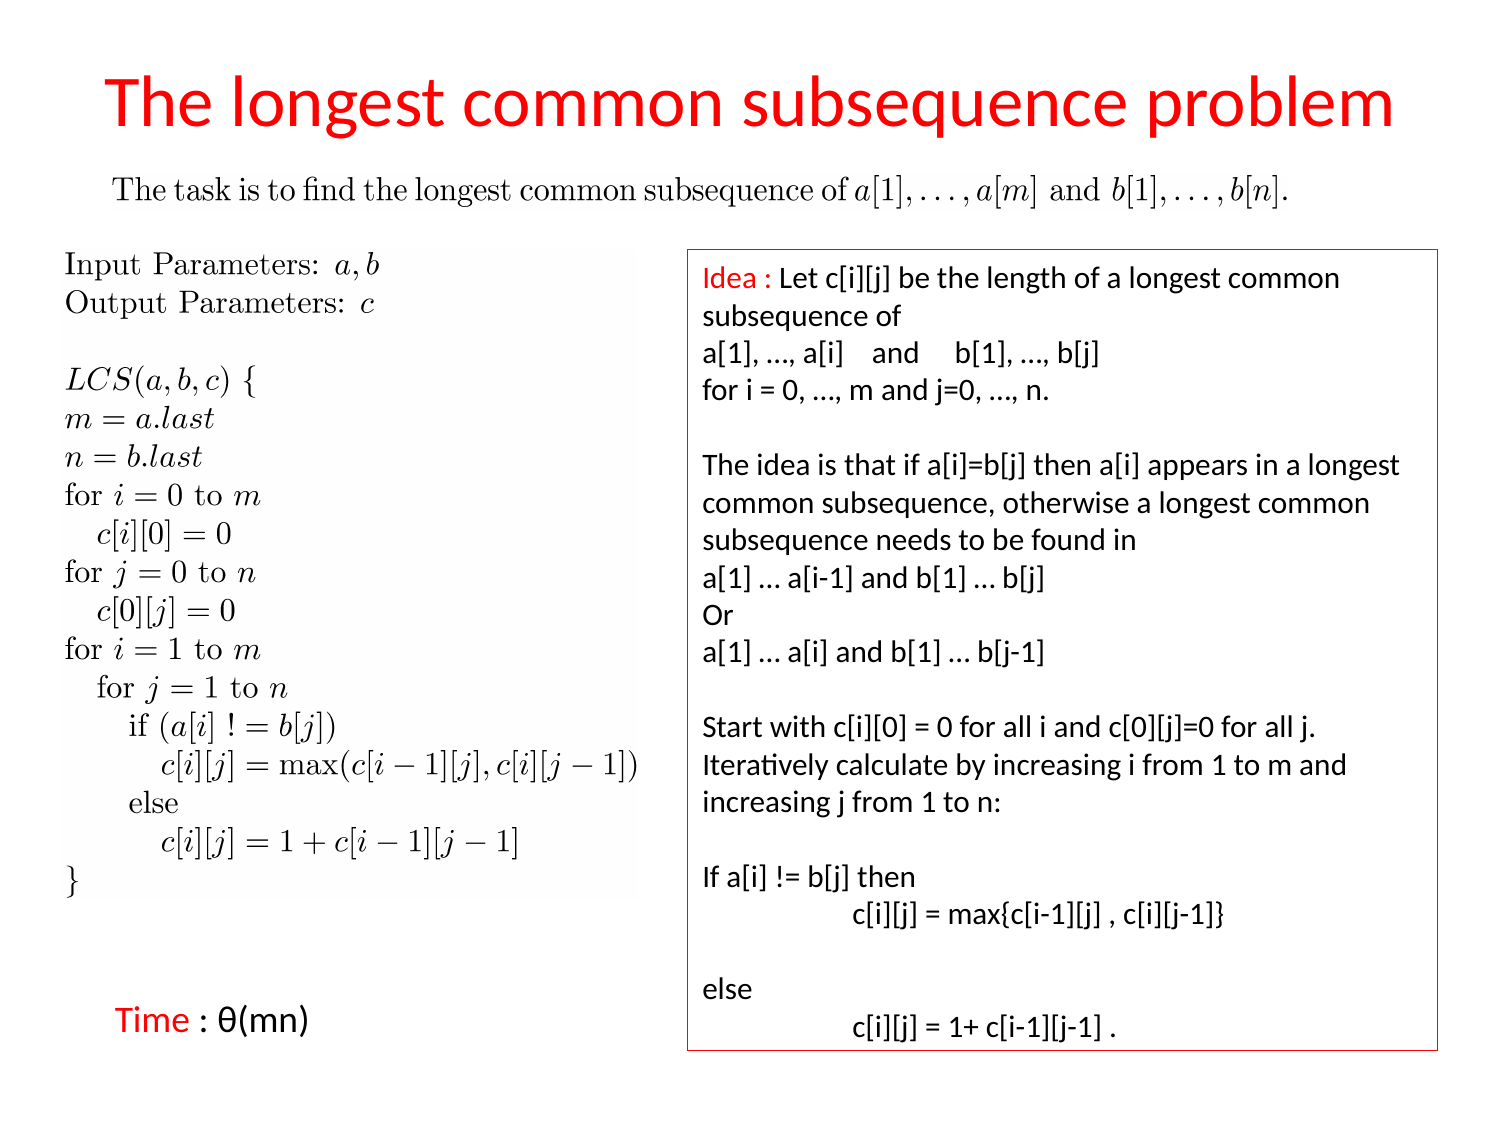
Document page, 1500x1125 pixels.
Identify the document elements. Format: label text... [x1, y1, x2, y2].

text_box Time : θ(mn) [99, 987, 513, 1048]
picture [112, 174, 1287, 211]
title The longest common subsequence problem [75, 45, 1425, 150]
picture [62, 249, 638, 900]
text_box Idea : Let c[i][j] be the length of a longest common subsequence of a[1], …, a[i] and b[1], …, b[j] for i = 0, …, m and j=0, …, n. The idea is that if a[i]=b[j] then a[i] appears in a longest common subsequence, otherwise a longest common subsequence needs to be found in a[1] … a[i-1] and b[1] … b[j] Or a[1] … a[i] and b[1] … b[j-1] Start with c[i][0] = 0 for all i and c[0][j]=0 for all j. Iteratively calculate by increasing i from 1 to m and increasing j from 1 to n: If a[i] != b[j] then c[i][j] = max{c[i-1][j] , c[i][j-1]} else c[i][j] = 1+ c[i-1][j-1] . [687, 249, 1438, 1051]
